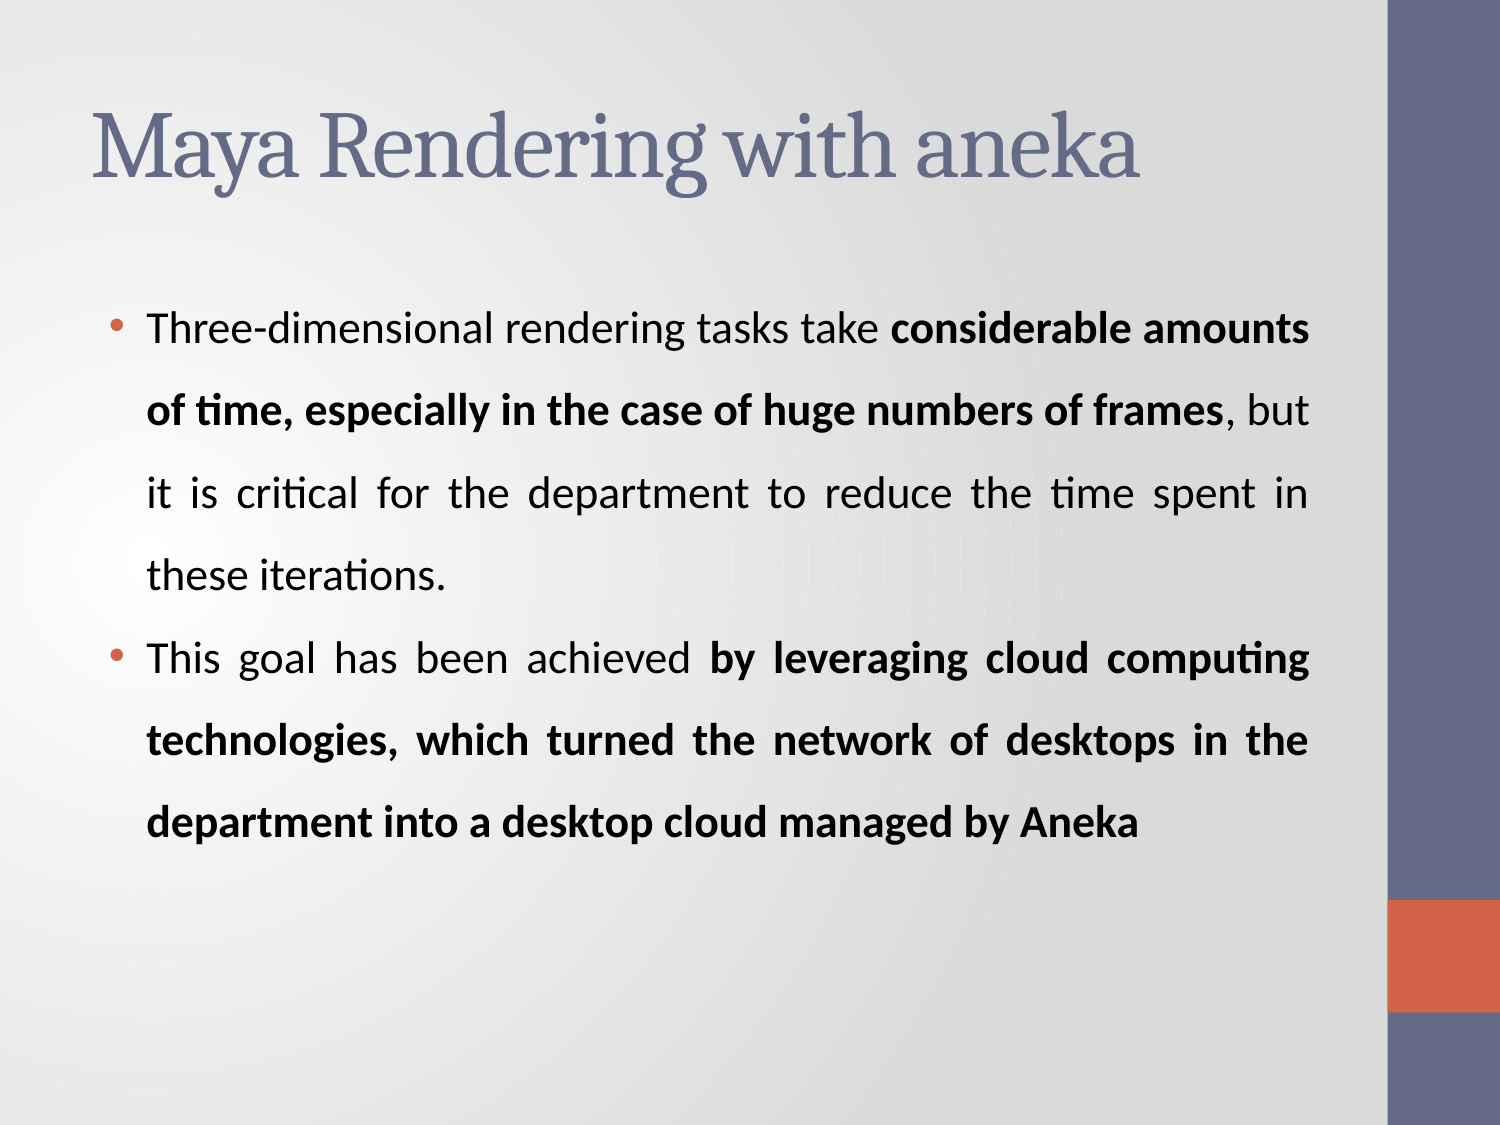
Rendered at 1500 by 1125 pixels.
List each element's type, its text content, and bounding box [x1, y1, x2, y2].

title Maya Rendering with aneka [75, 45, 1325, 233]
list Three-dimensional rendering tasks take considerable amounts of time, especially in the case of huge numbers of frames, but it is critical for the department to reduce the time spent in these iterations. This goal has been achieved by leveraging cloud computing technologies, which turned the network of desktops in the department into a desktop cloud managed by Aneka [75, 262, 1325, 1050]
